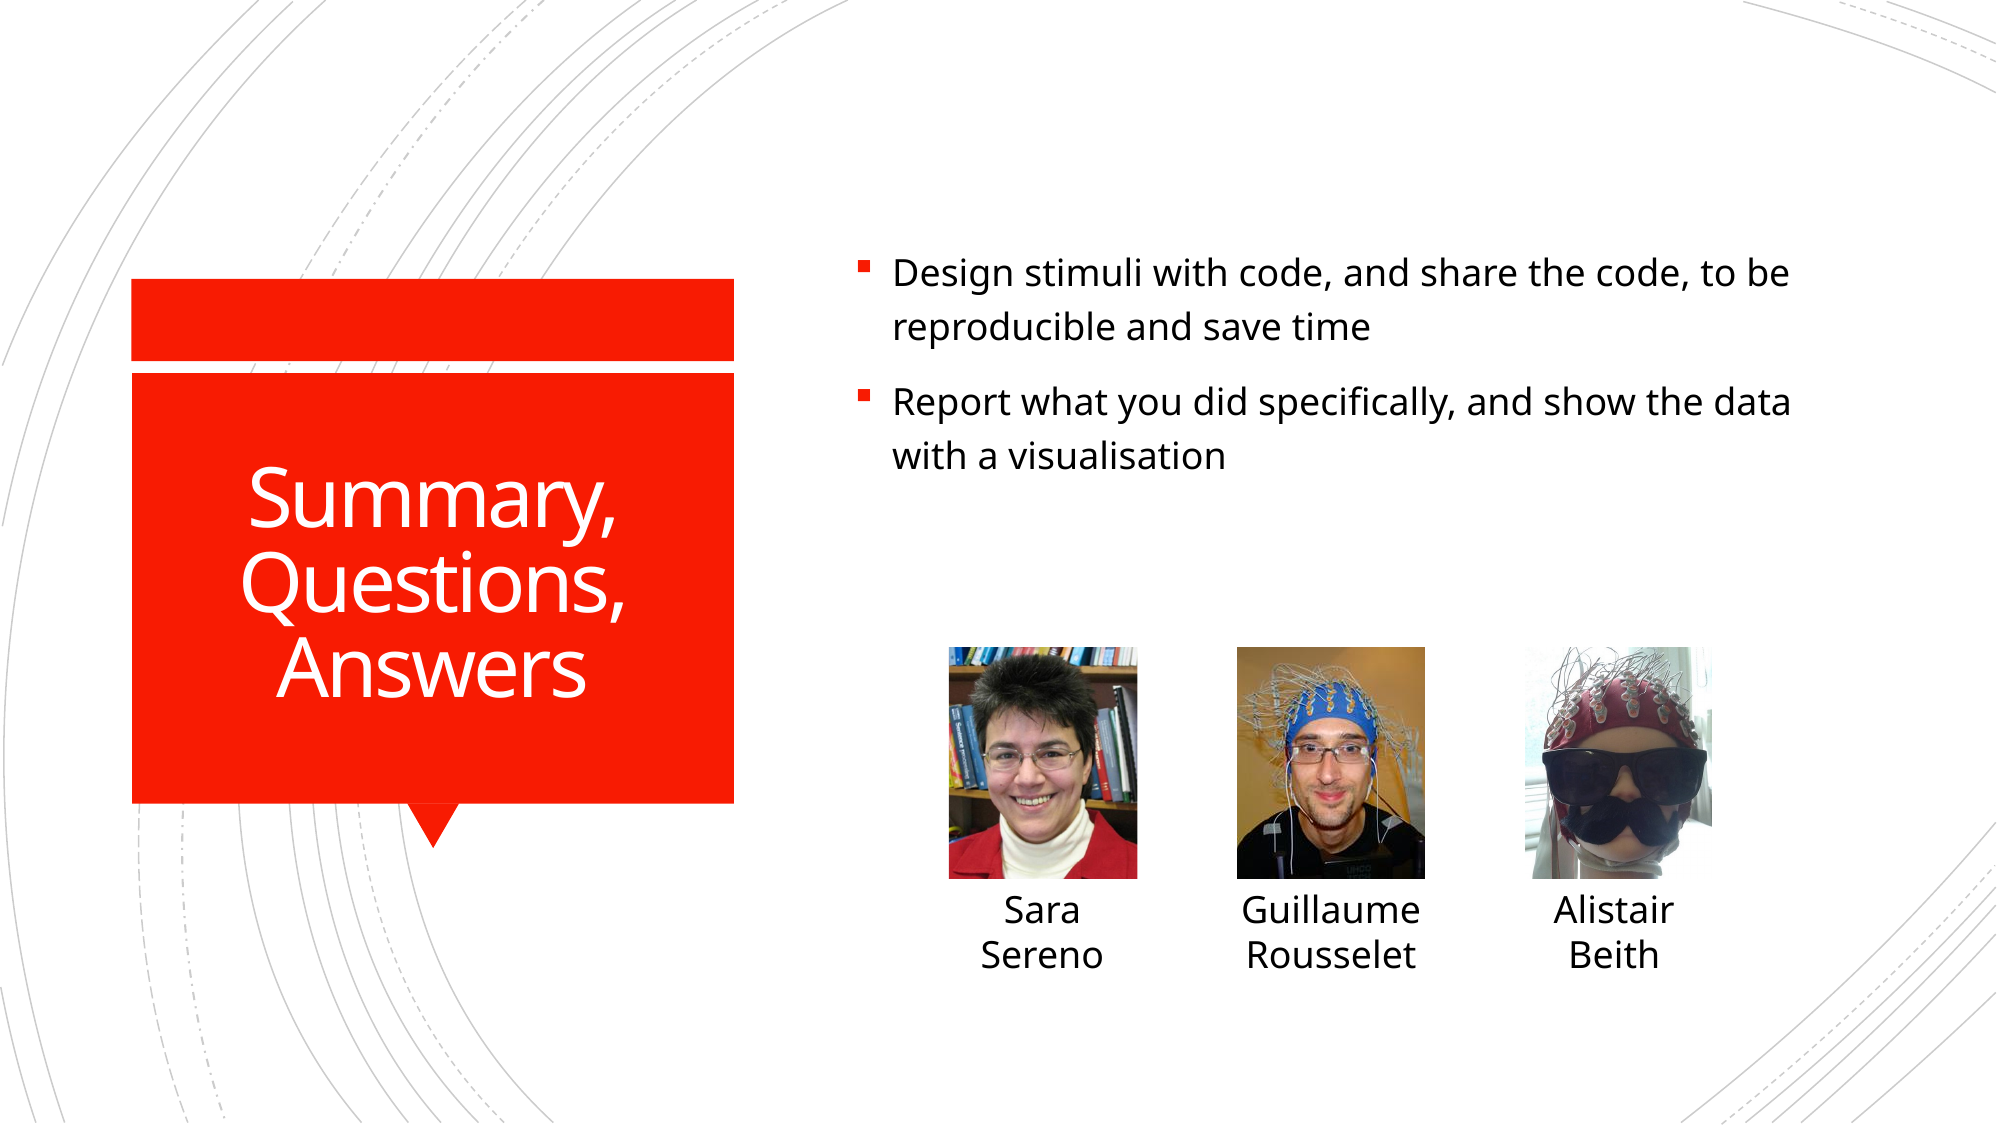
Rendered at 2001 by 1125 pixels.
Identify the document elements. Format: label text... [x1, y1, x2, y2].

picture [948, 647, 1138, 879]
picture [1524, 647, 1713, 879]
text_box Sara Sereno [965, 879, 1120, 984]
list Design stimuli with code, and share the code, to be reproducible and save time Report what you did specifically, and show the data with a visualisation [839, 131, 1871, 585]
title Summary, Questions, Answers [145, 385, 720, 789]
text_box Alistair Beith [1538, 879, 1690, 984]
text_box Guillaume Rousselet [1226, 878, 1437, 984]
picture [1237, 647, 1425, 879]
